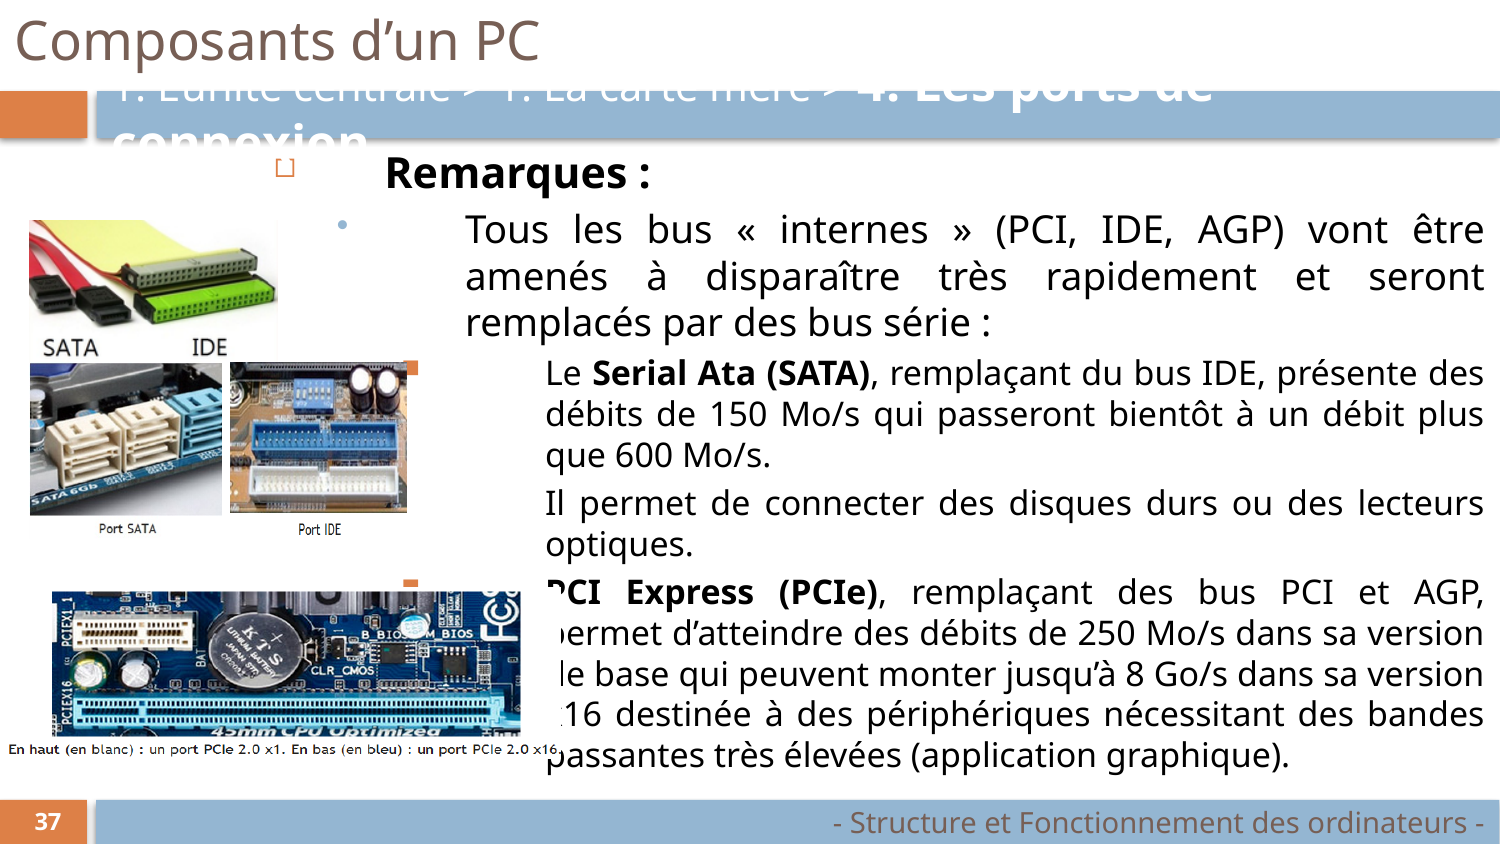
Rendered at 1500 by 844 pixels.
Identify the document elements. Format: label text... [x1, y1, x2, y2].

table_cell 350 à 250 [153, 375, 410, 547]
picture [29, 220, 407, 540]
text_box 1. L’unité centrale > 1. La carte mère > 4. Les ports de connexion [96, 91, 1500, 133]
list Remarques : Tous les bus « internes » (PCI, IDE, AGP) vont être amenés à disparaître très rapidement et seront remplacés par des bus série : Le Serial Ata (SATA), remplaçant du bus IDE, présente des débits de 150 Mo/s qui passeront bientôt à un débit plus que 600 Mo/s. Il permet de connecter des disques durs ou des lecteurs optiques. PCI Express (PCIe), remplaçant des bus PCI et AGP, permet d’atteindre des débits de 250 Mo/s dans sa version de base qui peuvent monter jusqu’à 8 Go/s dans sa version x16 destinée à des périphériques nécessitant des bandes passantes très élevées (application graphique). [153, 138, 1500, 799]
picture [0, 586, 562, 760]
title Composants d’un PC [0, 0, 1500, 80]
footer - Structure et Fonctionnement des ordinateurs - [112, 799, 1500, 844]
